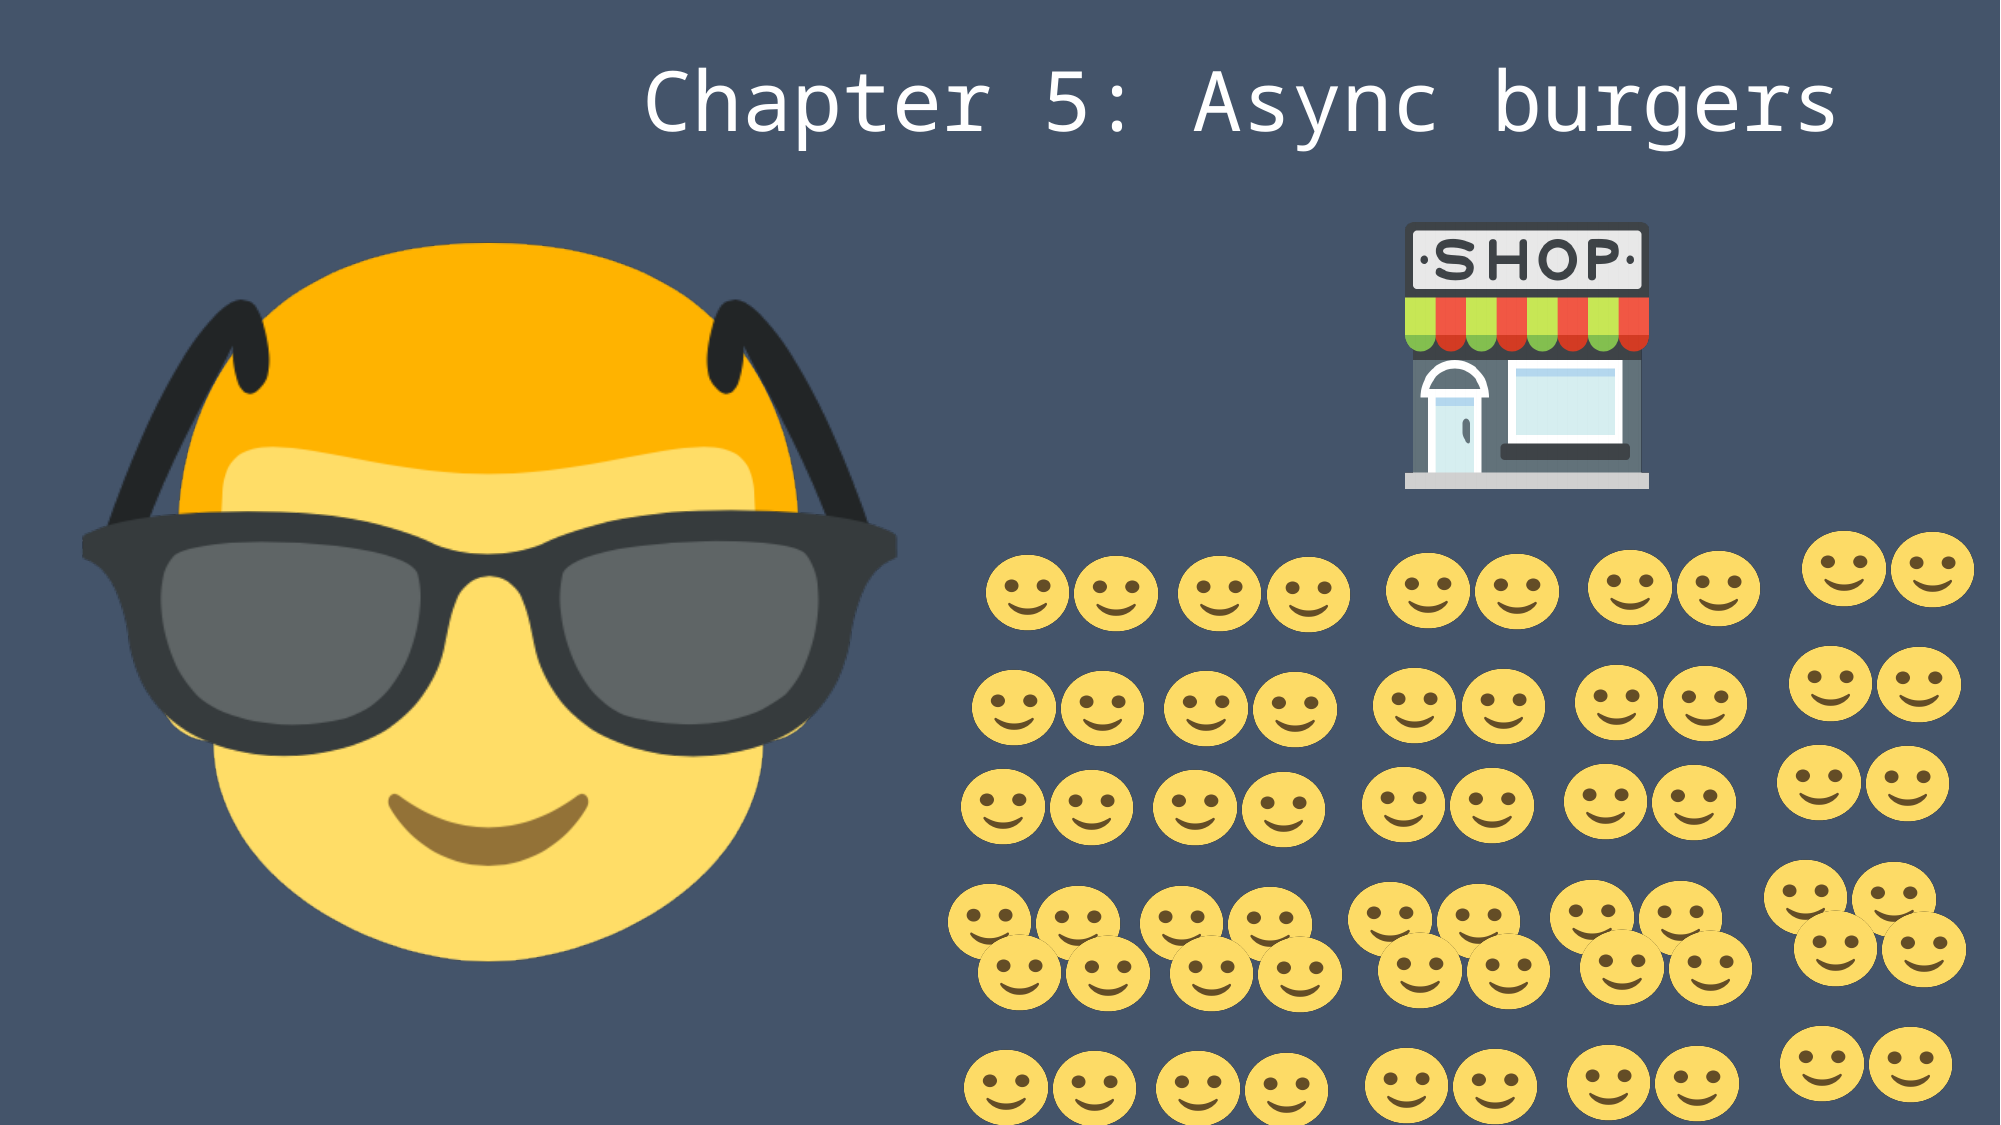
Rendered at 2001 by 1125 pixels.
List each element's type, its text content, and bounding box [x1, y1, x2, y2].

picture [969, 667, 1147, 749]
picture [1799, 528, 1977, 610]
picture [983, 552, 1161, 634]
picture [1161, 668, 1340, 750]
picture [1777, 1023, 1955, 1105]
picture [1383, 550, 1562, 632]
picture [1563, 1042, 1742, 1124]
picture [1405, 222, 1649, 489]
picture [1761, 857, 1969, 990]
picture [1153, 1048, 1331, 1125]
picture [1585, 547, 1763, 629]
picture [1359, 764, 1537, 846]
picture [1370, 665, 1548, 747]
picture [961, 1047, 1139, 1125]
picture [1560, 761, 1739, 843]
picture [1774, 742, 1952, 824]
picture [56, 144, 921, 986]
picture [1572, 662, 1750, 744]
picture [944, 876, 1755, 1015]
picture [1785, 643, 1964, 725]
picture [958, 766, 1136, 848]
picture [1175, 553, 1353, 635]
picture [1362, 1045, 1540, 1125]
picture [1150, 767, 1328, 850]
text_box Chapter 5: Async burgers [627, 41, 1858, 156]
